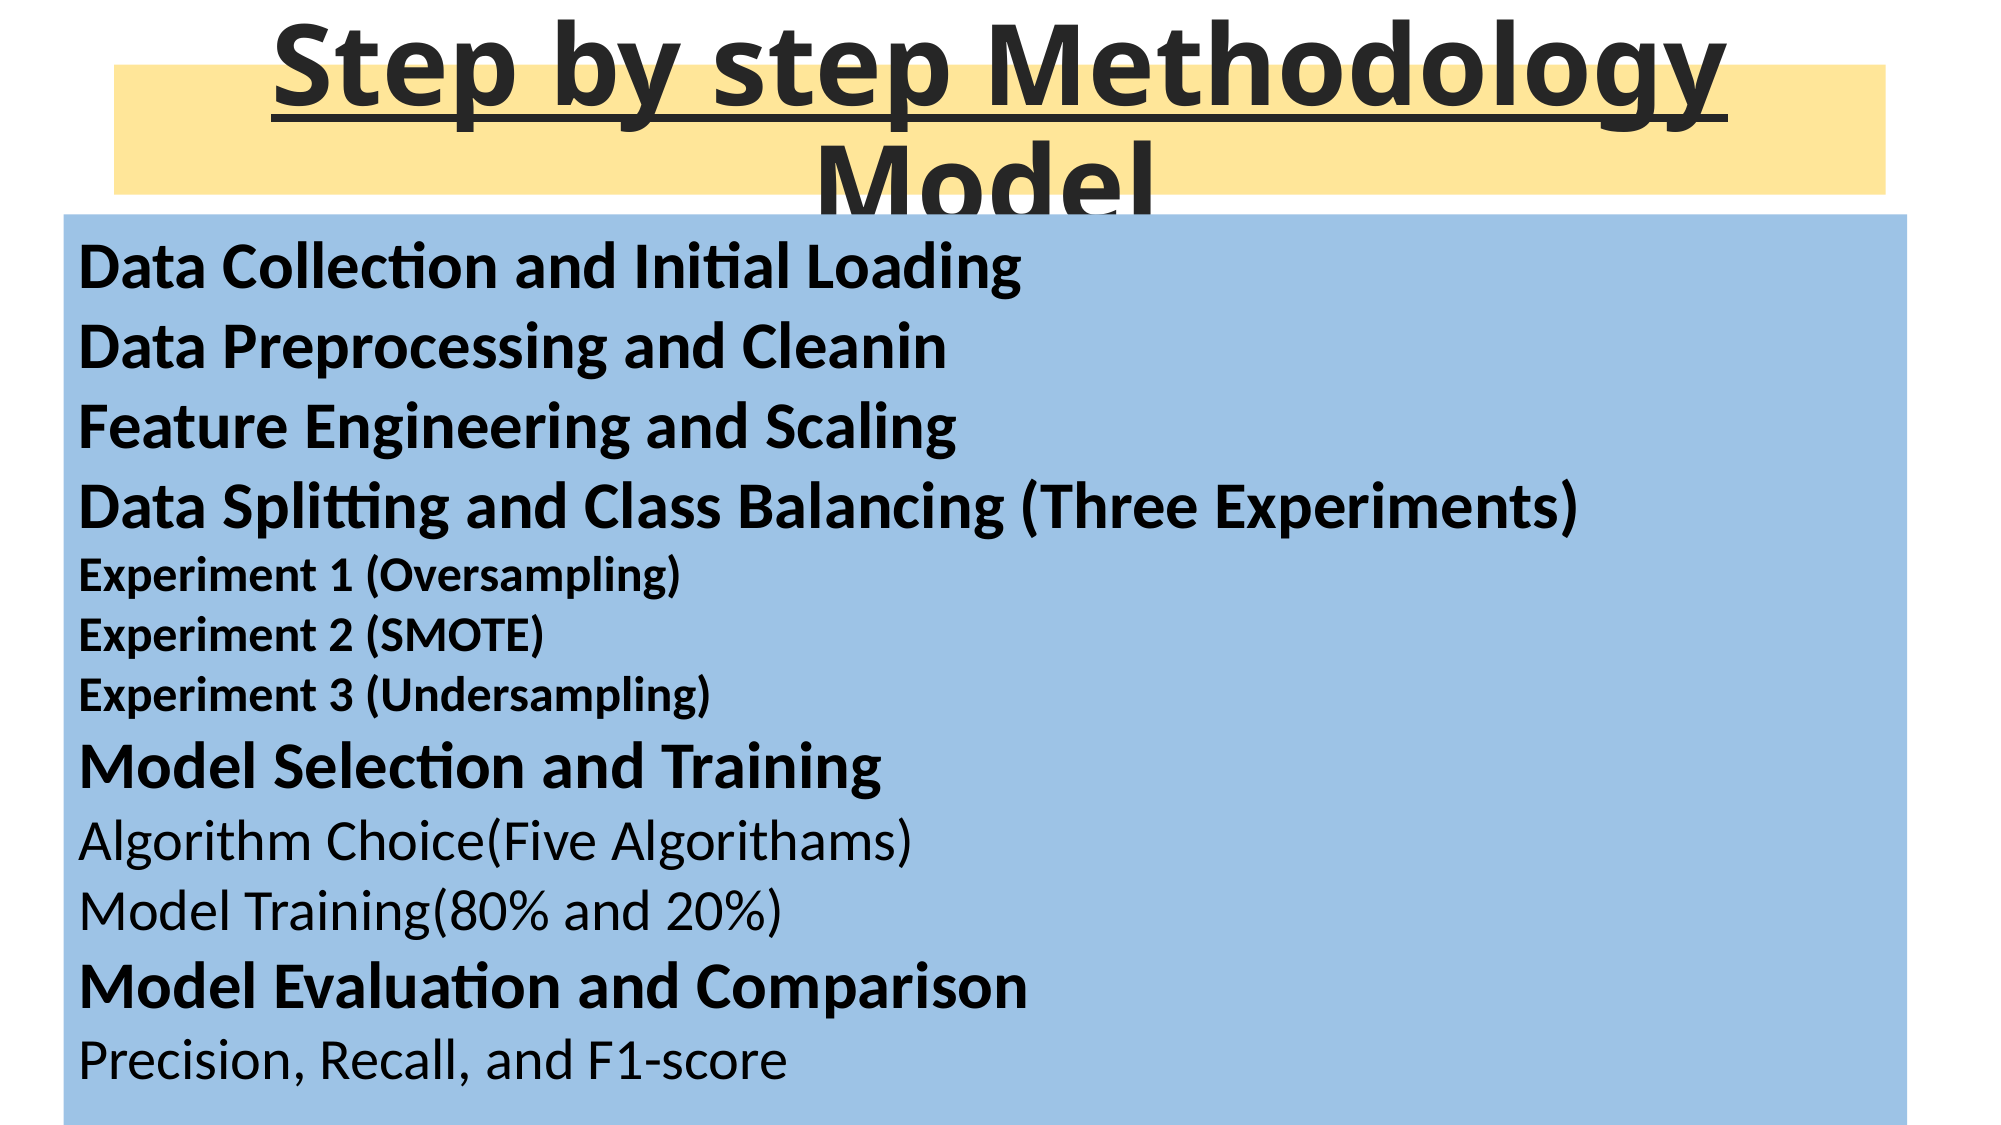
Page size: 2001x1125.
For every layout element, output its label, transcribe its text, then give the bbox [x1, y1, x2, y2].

text_box Data Collection and Initial Loading Data Preprocessing and Cleanin Feature Engineering and Scaling Data Splitting and Class Balancing (Three Experiments) Experiment 1 (Oversampling) Experiment 2 (SMOTE) Experiment 3 (Undersampling) Model Selection and Training Algorithm Choice(Five Algorithams) Model Training(80% and 20%) Model Evaluation and Comparison Precision, Recall, and F1-score [63, 214, 1908, 1125]
title Step by step Methodology Model [114, 64, 1886, 195]
